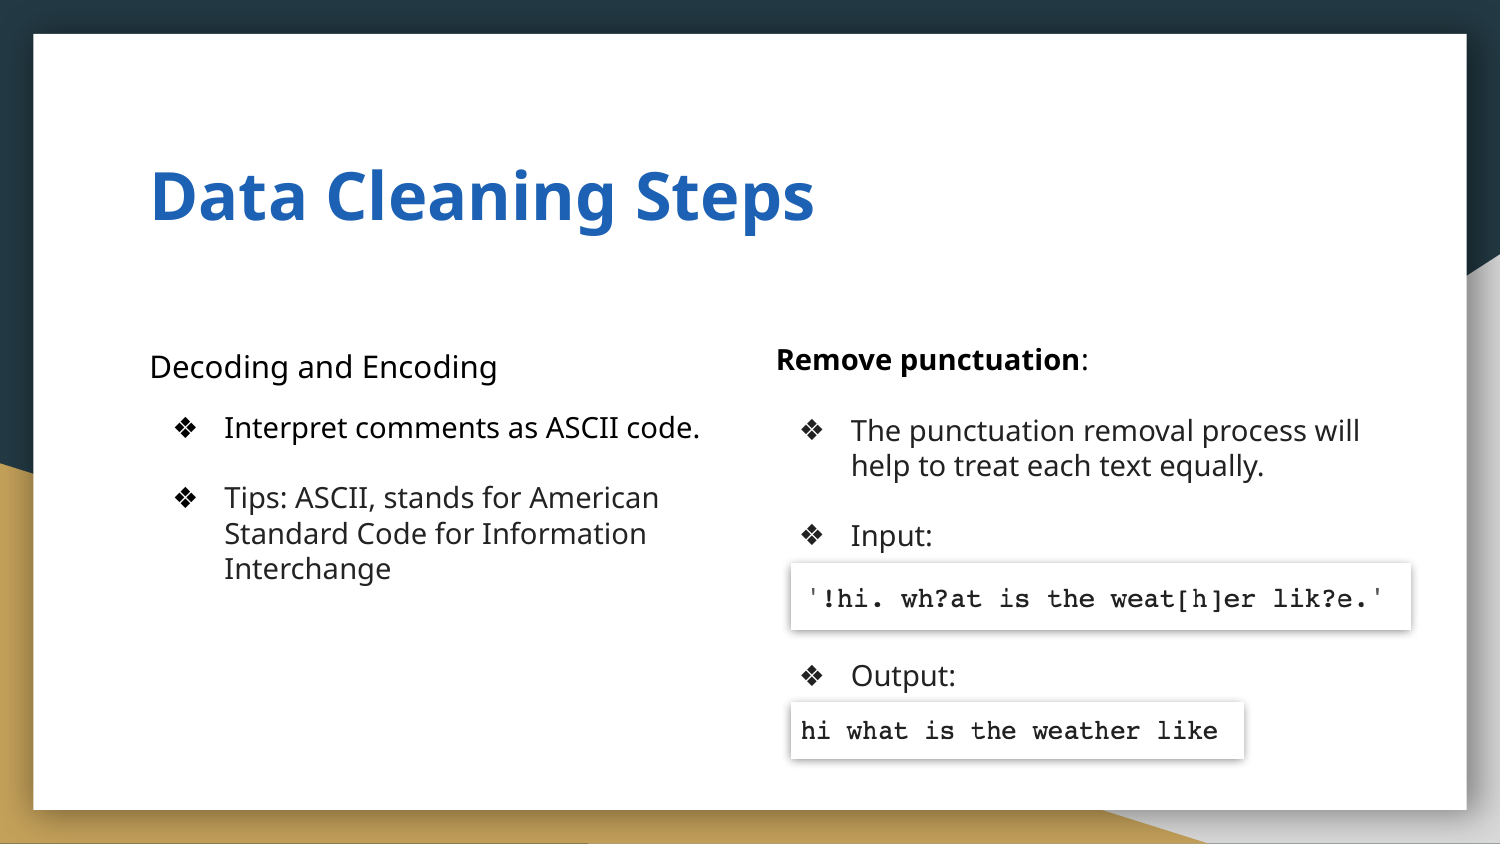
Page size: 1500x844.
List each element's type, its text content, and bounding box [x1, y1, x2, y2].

picture [791, 563, 1412, 630]
title Data Cleaning Steps [134, 138, 1366, 296]
list Remove punctuation: The punctuation removal process will help to treat each text equally. Input: Output: [760, 326, 1418, 774]
list Decoding and Encoding Interpret comments as ASCII code. Tips: ASCII, stands for American Standard Code for Information Interchange [134, 326, 739, 745]
picture [791, 702, 1244, 759]
